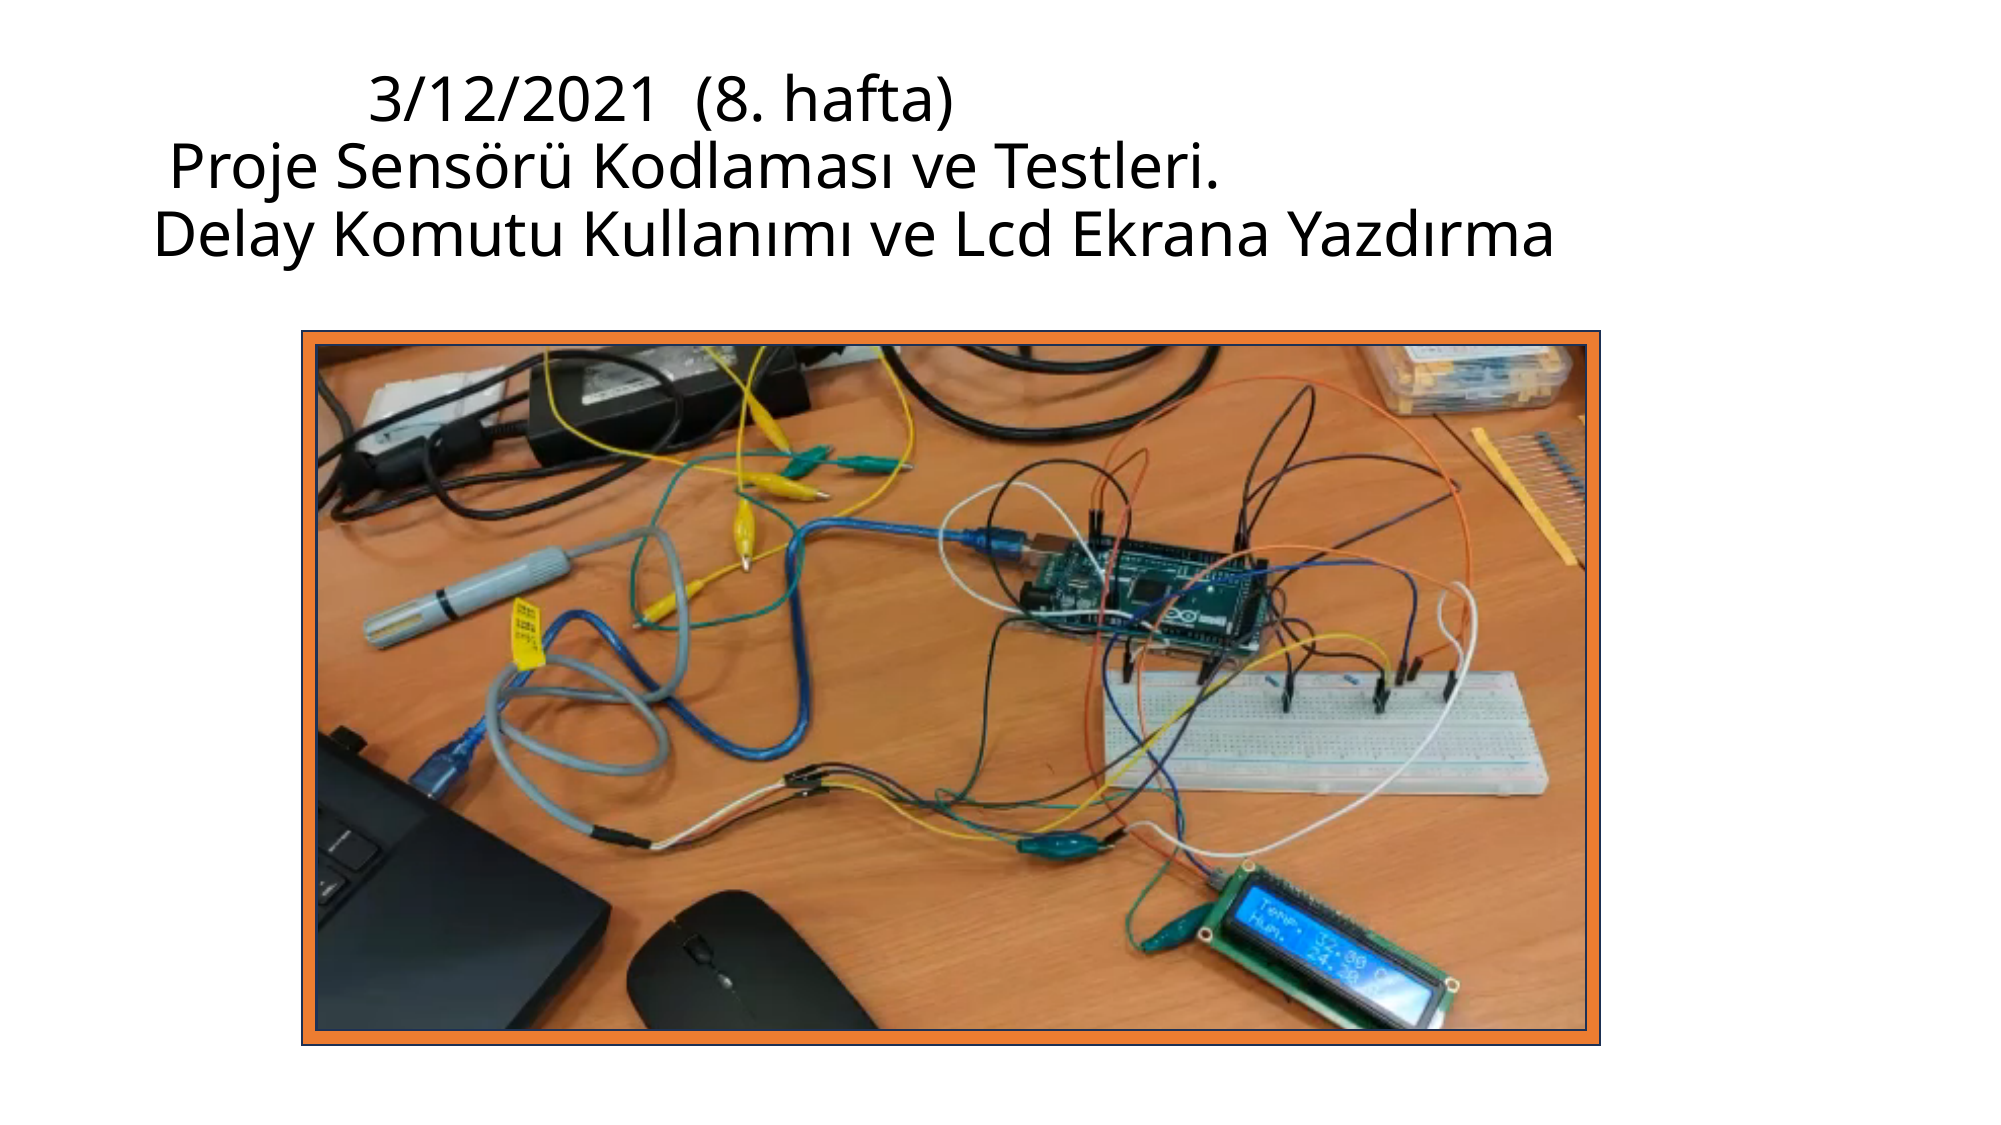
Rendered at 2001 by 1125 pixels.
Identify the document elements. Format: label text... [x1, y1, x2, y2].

title 3/12/2021 (8. hafta) Proje Sensörü Kodlaması ve Testleri. Delay Komutu Kullanımı ve Lcd Ekrana Yazdırma [137, 59, 1863, 278]
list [302, 330, 1601, 1045]
